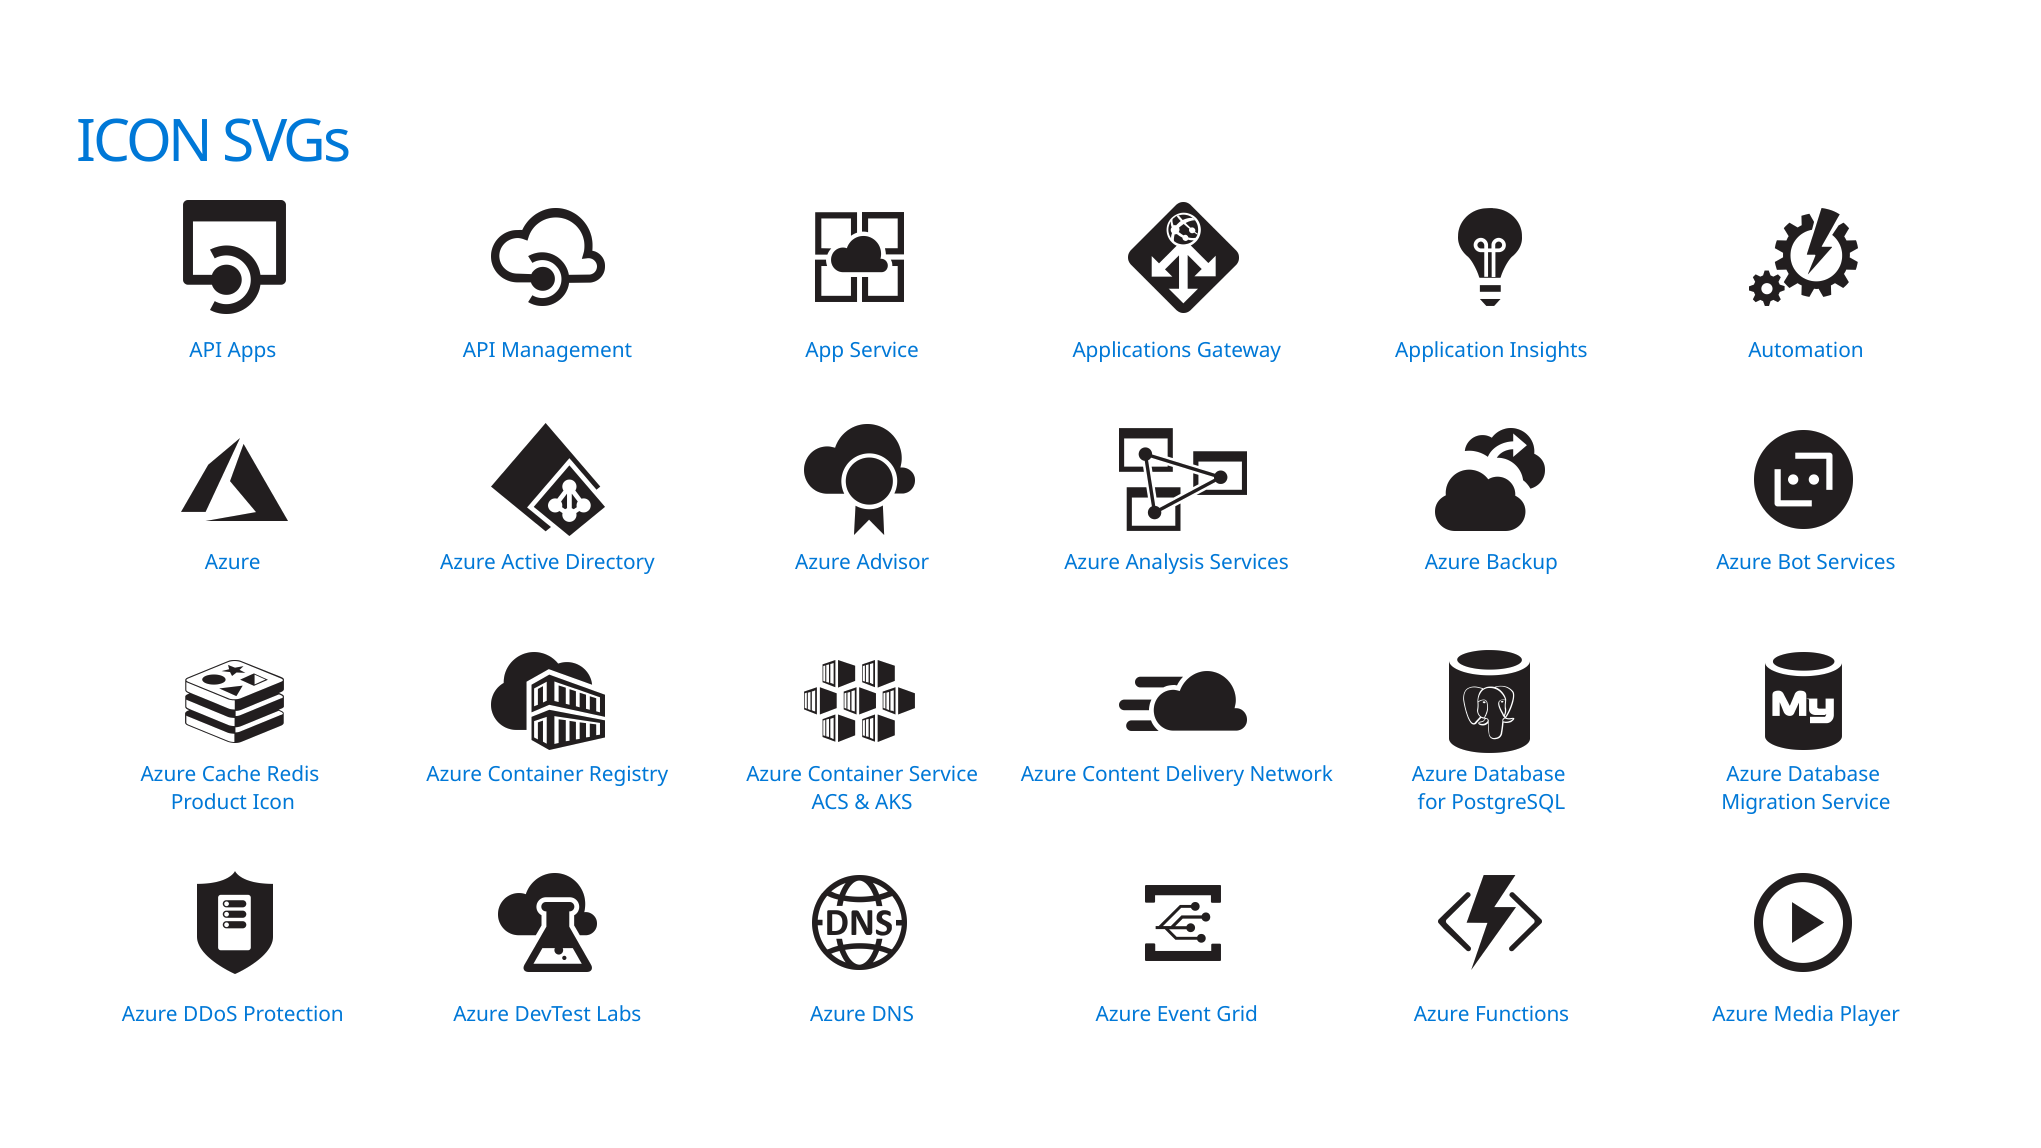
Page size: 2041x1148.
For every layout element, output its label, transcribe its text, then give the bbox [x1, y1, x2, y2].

picture [1764, 652, 1842, 751]
picture [183, 200, 286, 315]
title ICON SVGs [76, 76, 1964, 176]
table_cell Azure Advisor [705, 364, 1019, 575]
table_cell Azure DNS [705, 816, 1019, 1028]
table_header Automation [1649, 176, 1963, 364]
picture [1748, 208, 1858, 307]
table_cell Azure Active Directory [390, 364, 705, 575]
picture [185, 659, 284, 743]
table_cell Azure Media Player [1649, 816, 1963, 1028]
table_cell Azure DevTest Labs [390, 816, 705, 1028]
picture [491, 652, 605, 751]
table_cell Azure Database Migration Service [1649, 575, 1963, 816]
picture [814, 212, 905, 302]
table_header API Apps [75, 152, 390, 364]
picture [196, 871, 273, 974]
picture [804, 660, 915, 742]
table_cell Azure DDoS Protection [75, 816, 390, 1028]
picture [812, 875, 908, 971]
table_header Applications Gateway [1019, 176, 1334, 364]
table_cell Azure Container Service ACS & AKS [705, 575, 1019, 816]
picture [1119, 428, 1248, 531]
table_cell Azure Content Delivery Network [1019, 575, 1334, 816]
picture [1754, 873, 1853, 972]
table_cell Azure Database for PostgreSQL [1334, 575, 1649, 816]
picture [491, 208, 605, 307]
picture [1145, 885, 1221, 961]
picture [498, 873, 598, 972]
table_header Application Insights [1334, 176, 1649, 364]
table_header App Service [705, 176, 1019, 364]
picture [181, 438, 288, 521]
table_cell Azure Analysis Services [1019, 364, 1334, 575]
picture [1435, 428, 1545, 531]
table_cell Azure Backup [1334, 364, 1649, 575]
picture [1449, 649, 1531, 753]
table_cell Azure Functions [1334, 816, 1649, 1028]
table_cell Azure [75, 364, 390, 575]
table_cell Azure Cache Redis Product Icon [75, 575, 390, 816]
picture [1754, 430, 1853, 529]
table_cell Azure Event Grid [1019, 816, 1334, 1028]
picture [804, 424, 915, 535]
picture [1457, 208, 1522, 307]
table_header API Management [390, 176, 705, 364]
table_cell Azure Bot Services [1649, 364, 1963, 575]
picture [491, 423, 605, 537]
picture [1119, 671, 1248, 731]
table_cell Azure Container Registry [390, 575, 705, 816]
picture [1438, 875, 1542, 971]
picture [1127, 201, 1239, 313]
